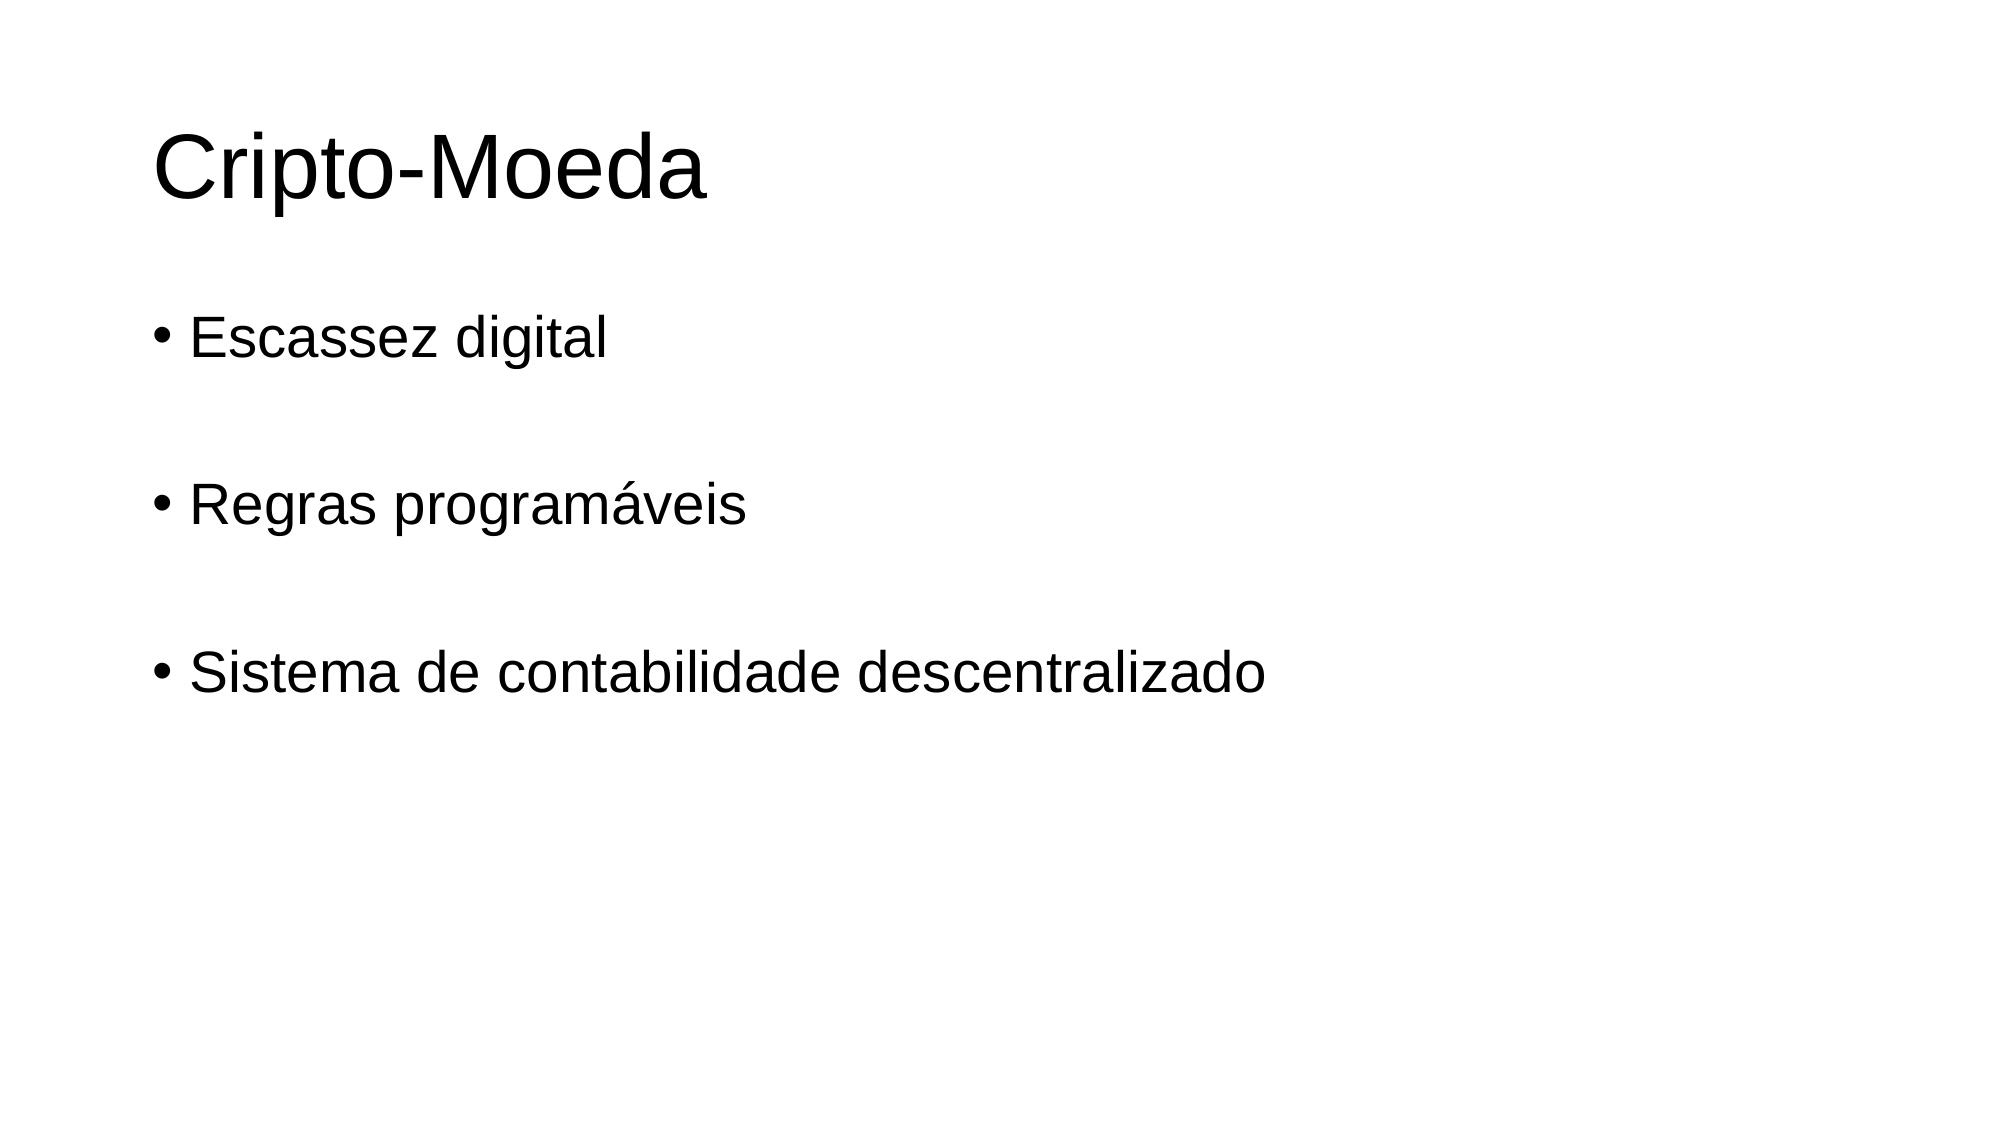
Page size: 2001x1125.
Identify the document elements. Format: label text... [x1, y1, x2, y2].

text_box Cripto-Moeda [137, 59, 1863, 278]
text_box Escassez digital Regras programáveis Sistema de contabilidade descentralizado [137, 299, 1863, 1014]
